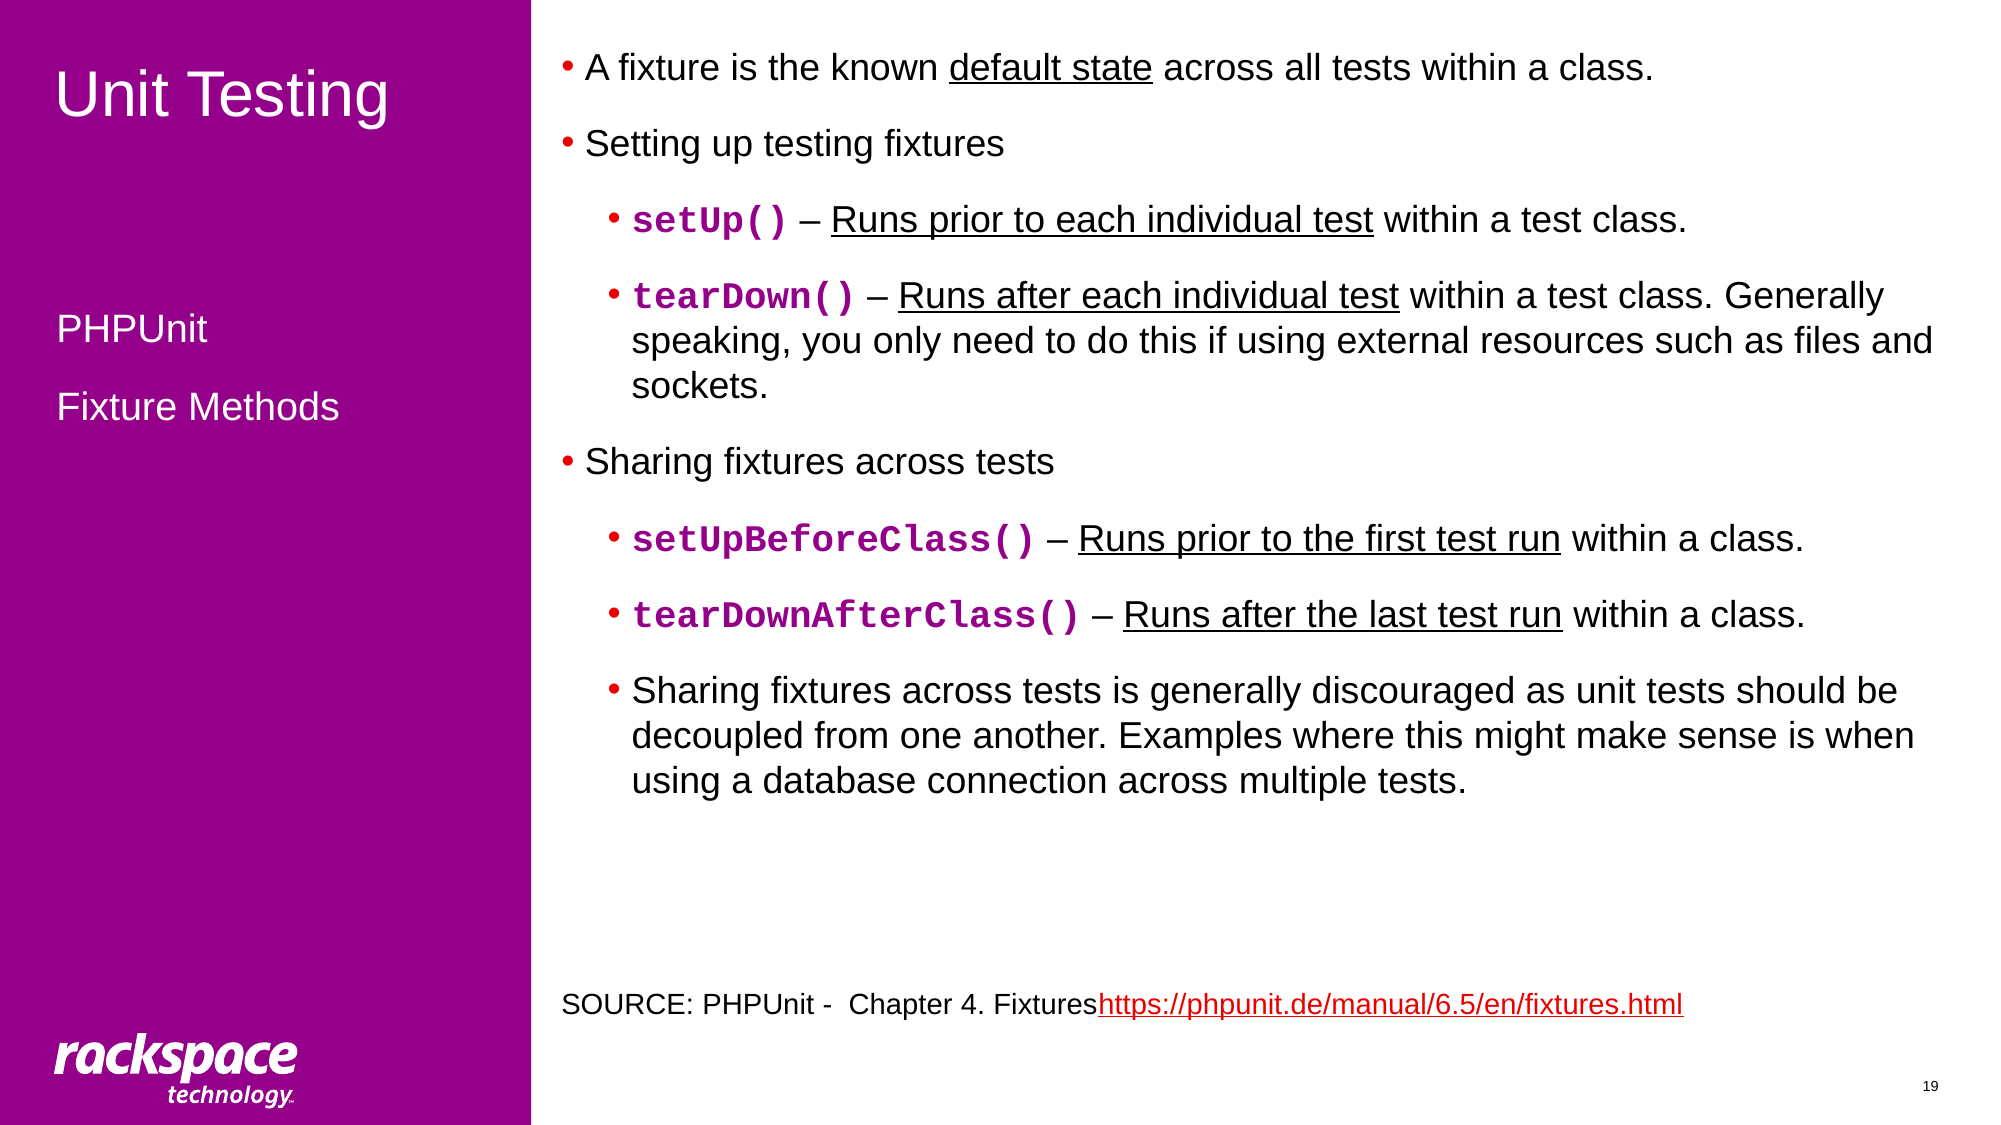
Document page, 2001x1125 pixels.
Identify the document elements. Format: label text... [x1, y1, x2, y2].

title Unit Testing [54, 43, 486, 296]
list PHPUnit Fixture Methods [56, 302, 485, 490]
list A fixture is the known default state across all tests within a class. Setting up testing fixtures setUp() – Runs prior to each individual test within a test class. tearDown() – Runs after each individual test within a test class. Generally speaking, you only need to do this if using external resources such as files and sockets. Sharing fixtures across tests setUpBeforeClass() – Runs prior to the first test run within a class. tearDownAfterClass() – Runs after the last test run within a class. Sharing fixtures across tests is generally discouraged as unit tests should be decoupled from one another. Examples where this might make sense is when using a database connection across multiple tests. SOURCE: PHPUnit - Chapter 4. Fixtures https://phpunit.de/manual/6.5/en/fixtures.html [531, 42, 2000, 1056]
slide_number 19 [1837, 1065, 1939, 1104]
